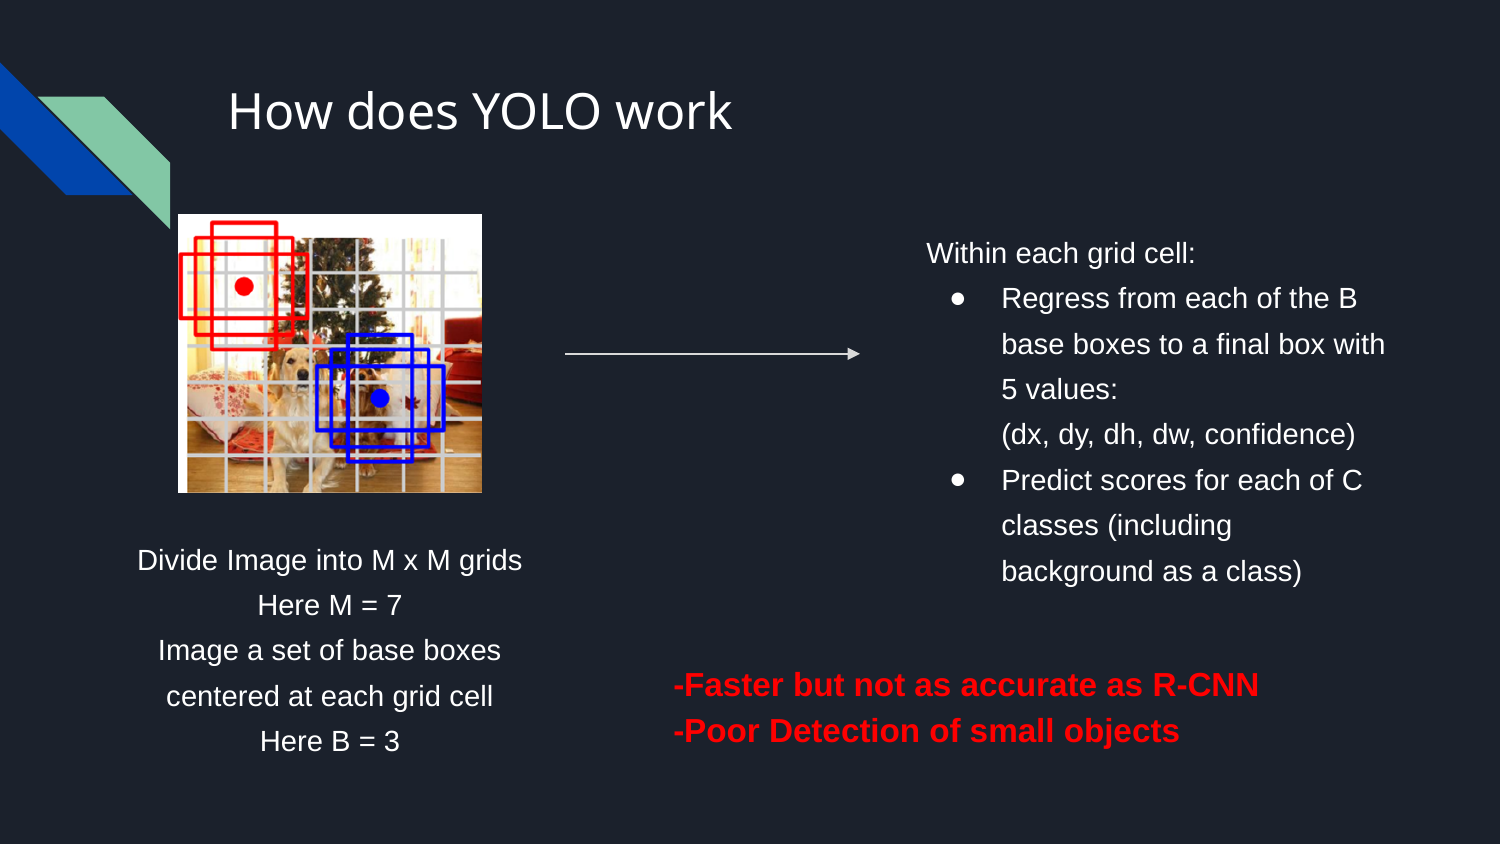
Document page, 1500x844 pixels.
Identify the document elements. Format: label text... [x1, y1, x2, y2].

text_box Divide Image into M x M grids Here M = 7 Image a set of base boxes centered at each grid cell Here B = 3 [94, 515, 566, 818]
text_box Within each grid cell: Regress from each of the B base boxes to a final box with 5 values: (dx, dy, dh, dw, confidence) Predict scores for each of C classes (including background as a class) [911, 208, 1409, 648]
picture [178, 214, 482, 494]
title How does YOLO work [212, 64, 1368, 215]
text_box -Faster but not as accurate as R-CNN -Poor Detection of small objects [658, 641, 1342, 764]
